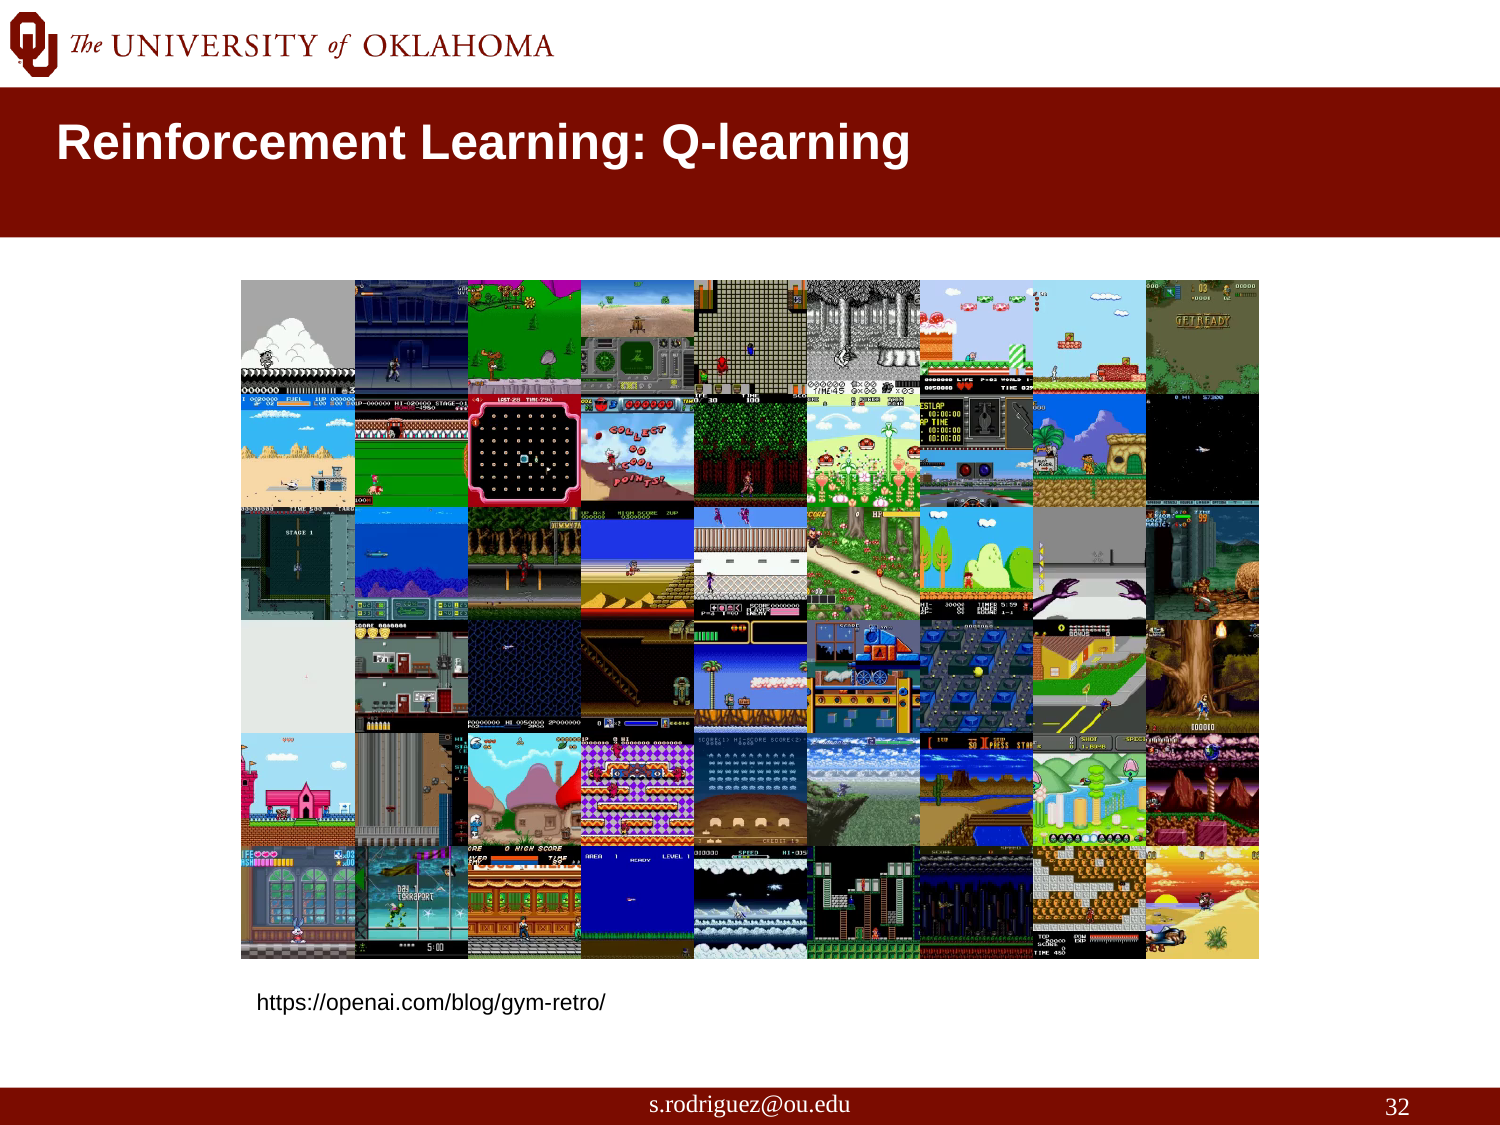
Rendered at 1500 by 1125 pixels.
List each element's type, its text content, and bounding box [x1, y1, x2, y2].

text_box https://openai.com/blog/gym-retro/ [241, 980, 622, 1023]
picture [241, 280, 1259, 959]
footer s.rodriguez@ou.edu [512, 1072, 988, 1125]
picture [2, 0, 562, 115]
slide_number 32 [1074, 1074, 1425, 1125]
text_box Reinforcement Learning: Q-learning [41, 101, 1392, 290]
